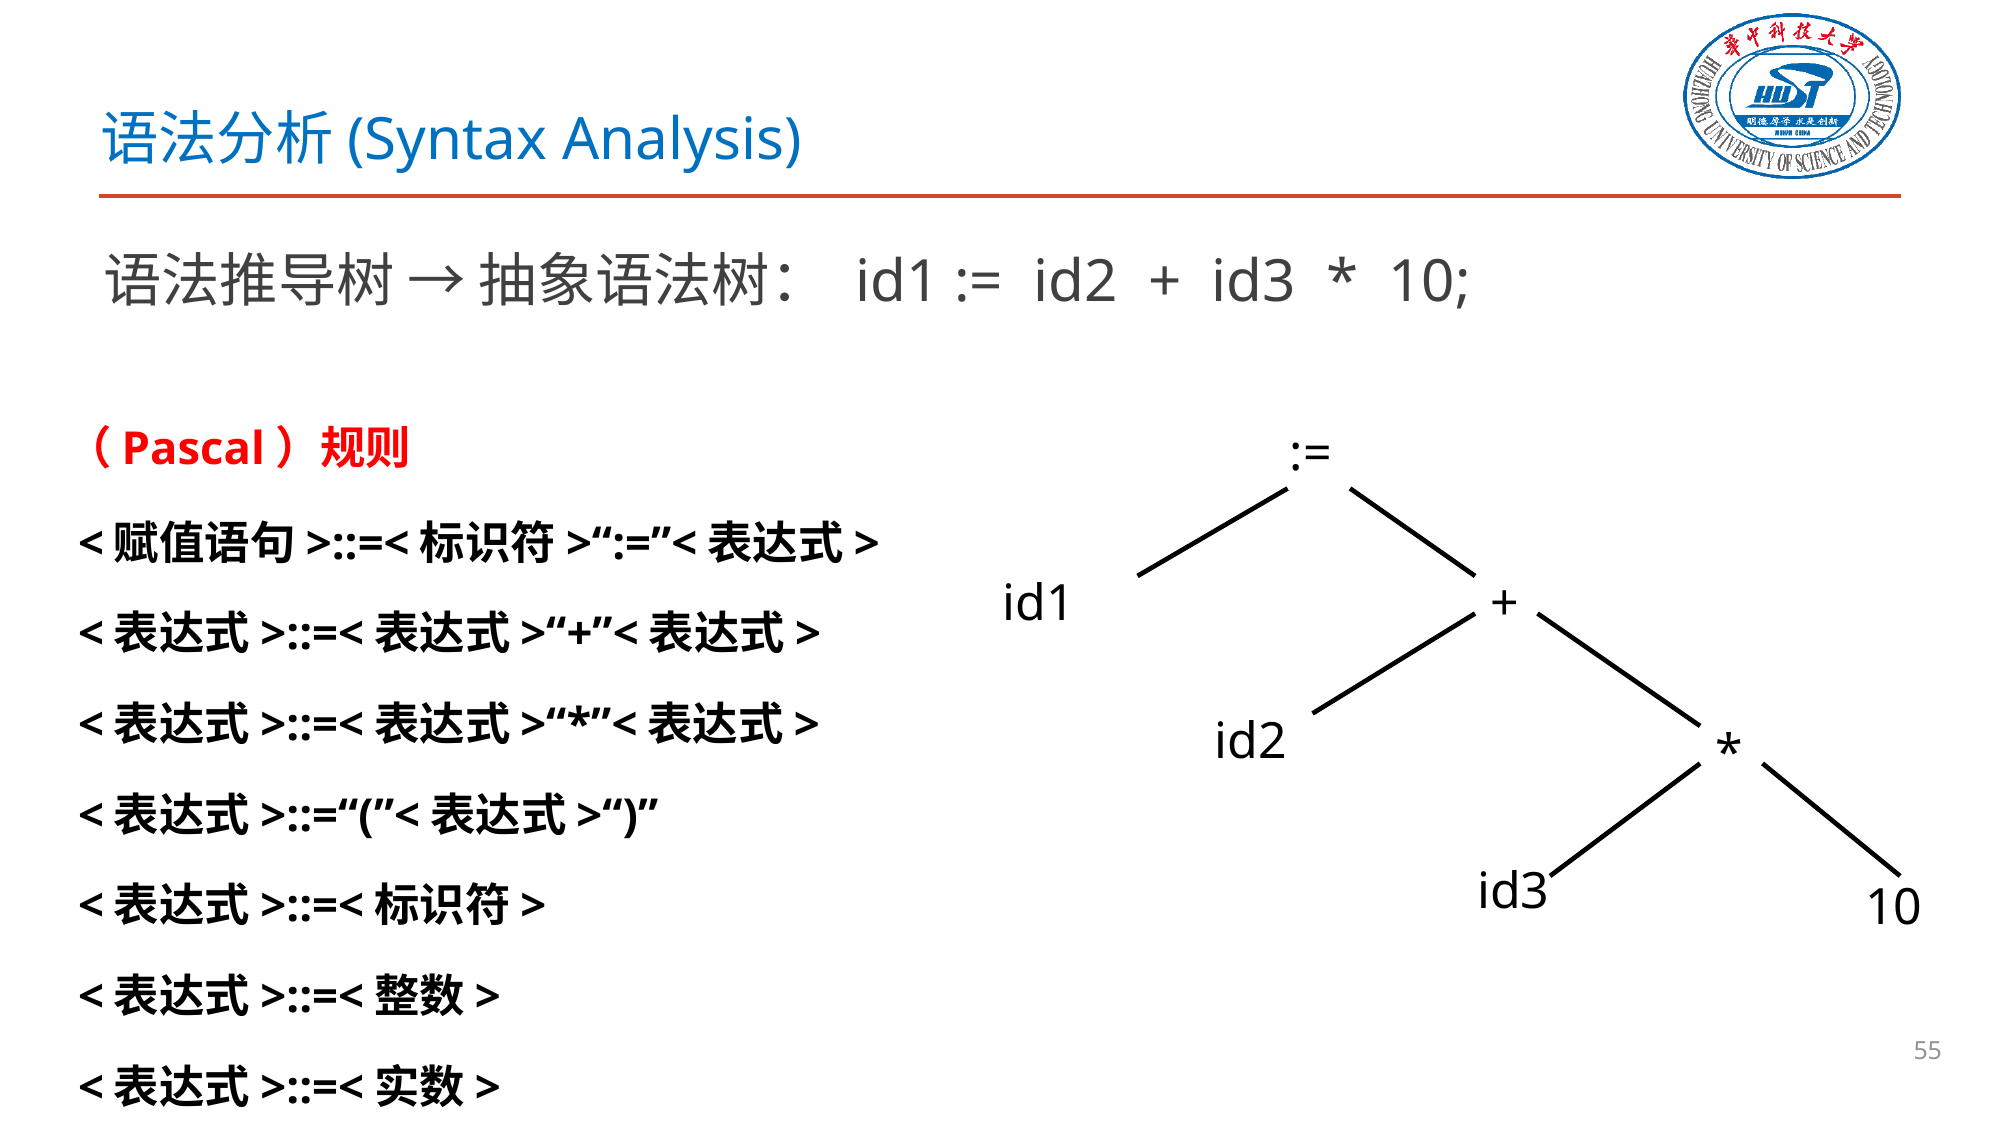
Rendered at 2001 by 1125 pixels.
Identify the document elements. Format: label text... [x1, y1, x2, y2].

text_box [987, 413, 1951, 944]
slide_number 55 [1373, 1036, 1957, 1097]
list 语法推导树 → 抽象语法树： id1 := id2 + id3 * 10; [88, 235, 1887, 341]
picture [1683, 13, 1901, 179]
title 语法分析(Syntax Analysis) [85, 73, 1214, 179]
text_box （Pascal）规则 <赋值语句>::=<标识符>“:=”<表达式> <表达式>::=<表达式>“+”<表达式> <表达式>::=<表达式>“*”<表达式> <表达式>::=“(”<表达式>“)” <表达式>::=<标识符> <表达式>::=<整数> <表达式>::=<实数> [51, 321, 940, 1125]
